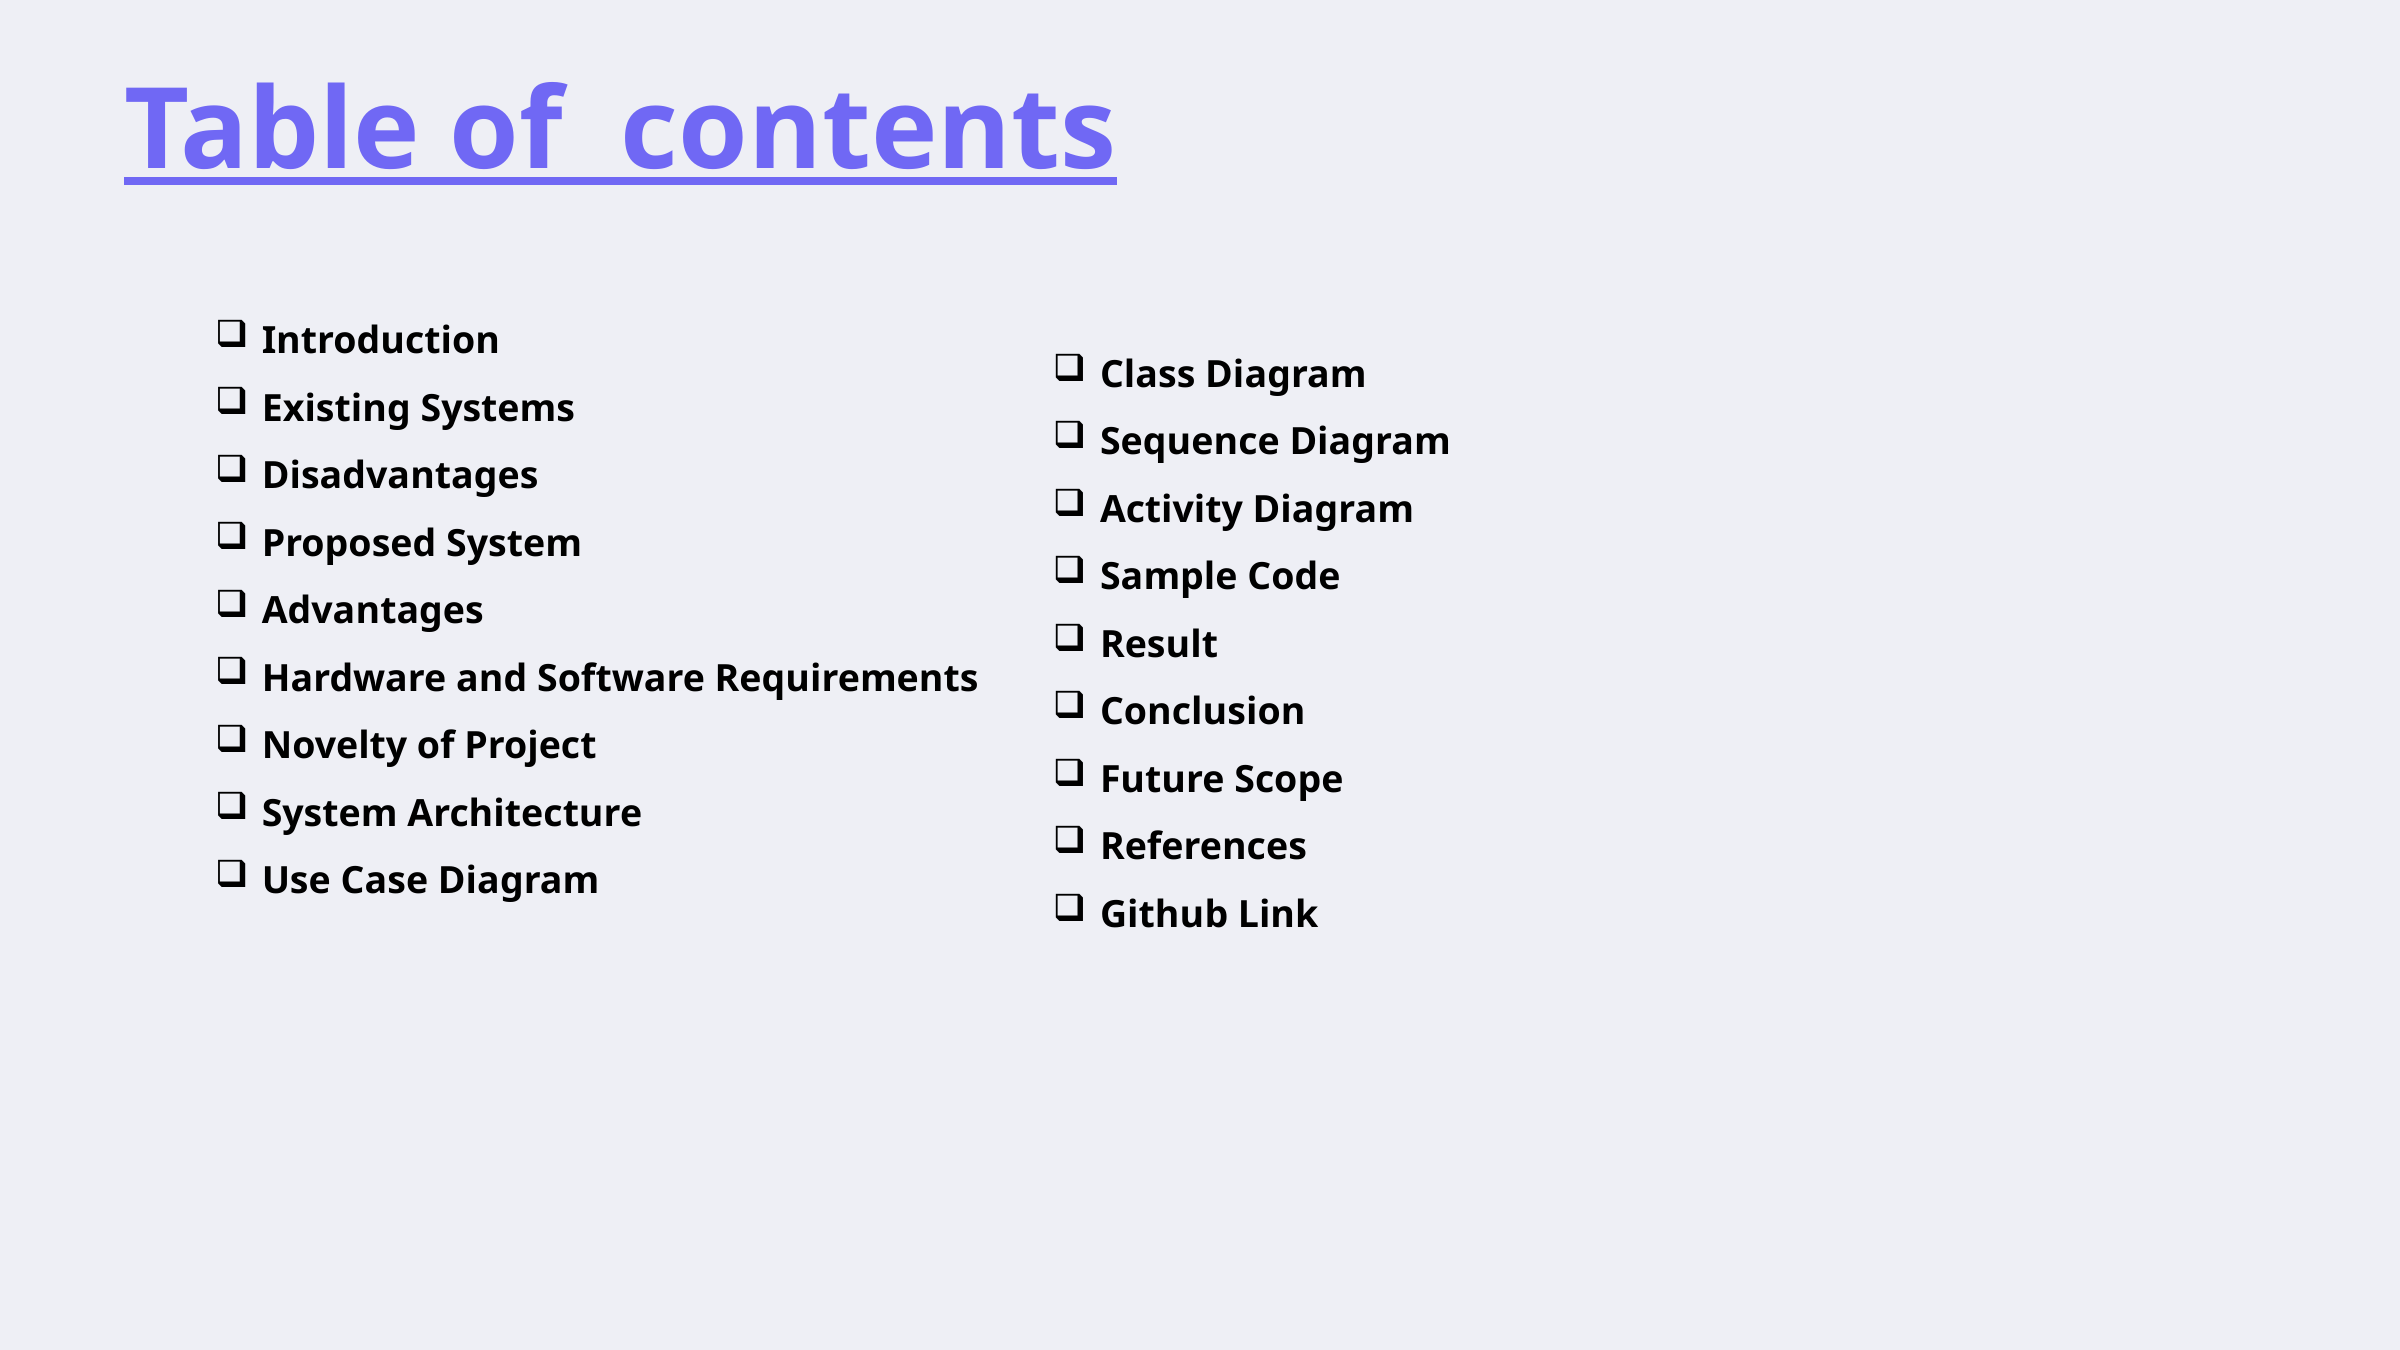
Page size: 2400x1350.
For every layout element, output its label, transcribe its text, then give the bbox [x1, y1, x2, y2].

text_box Table of contents [109, 48, 1585, 359]
text_box Class Diagram Sequence Diagram Activity Diagram Sample Code Result Conclusion Future Scope References Github Link [1038, 319, 1800, 1063]
text_box Introduction Existing Systems Disadvantages Proposed System Advantages Hardware and Software Requirements Novelty of Project System Architecture Use Case Diagram [200, 286, 1073, 955]
